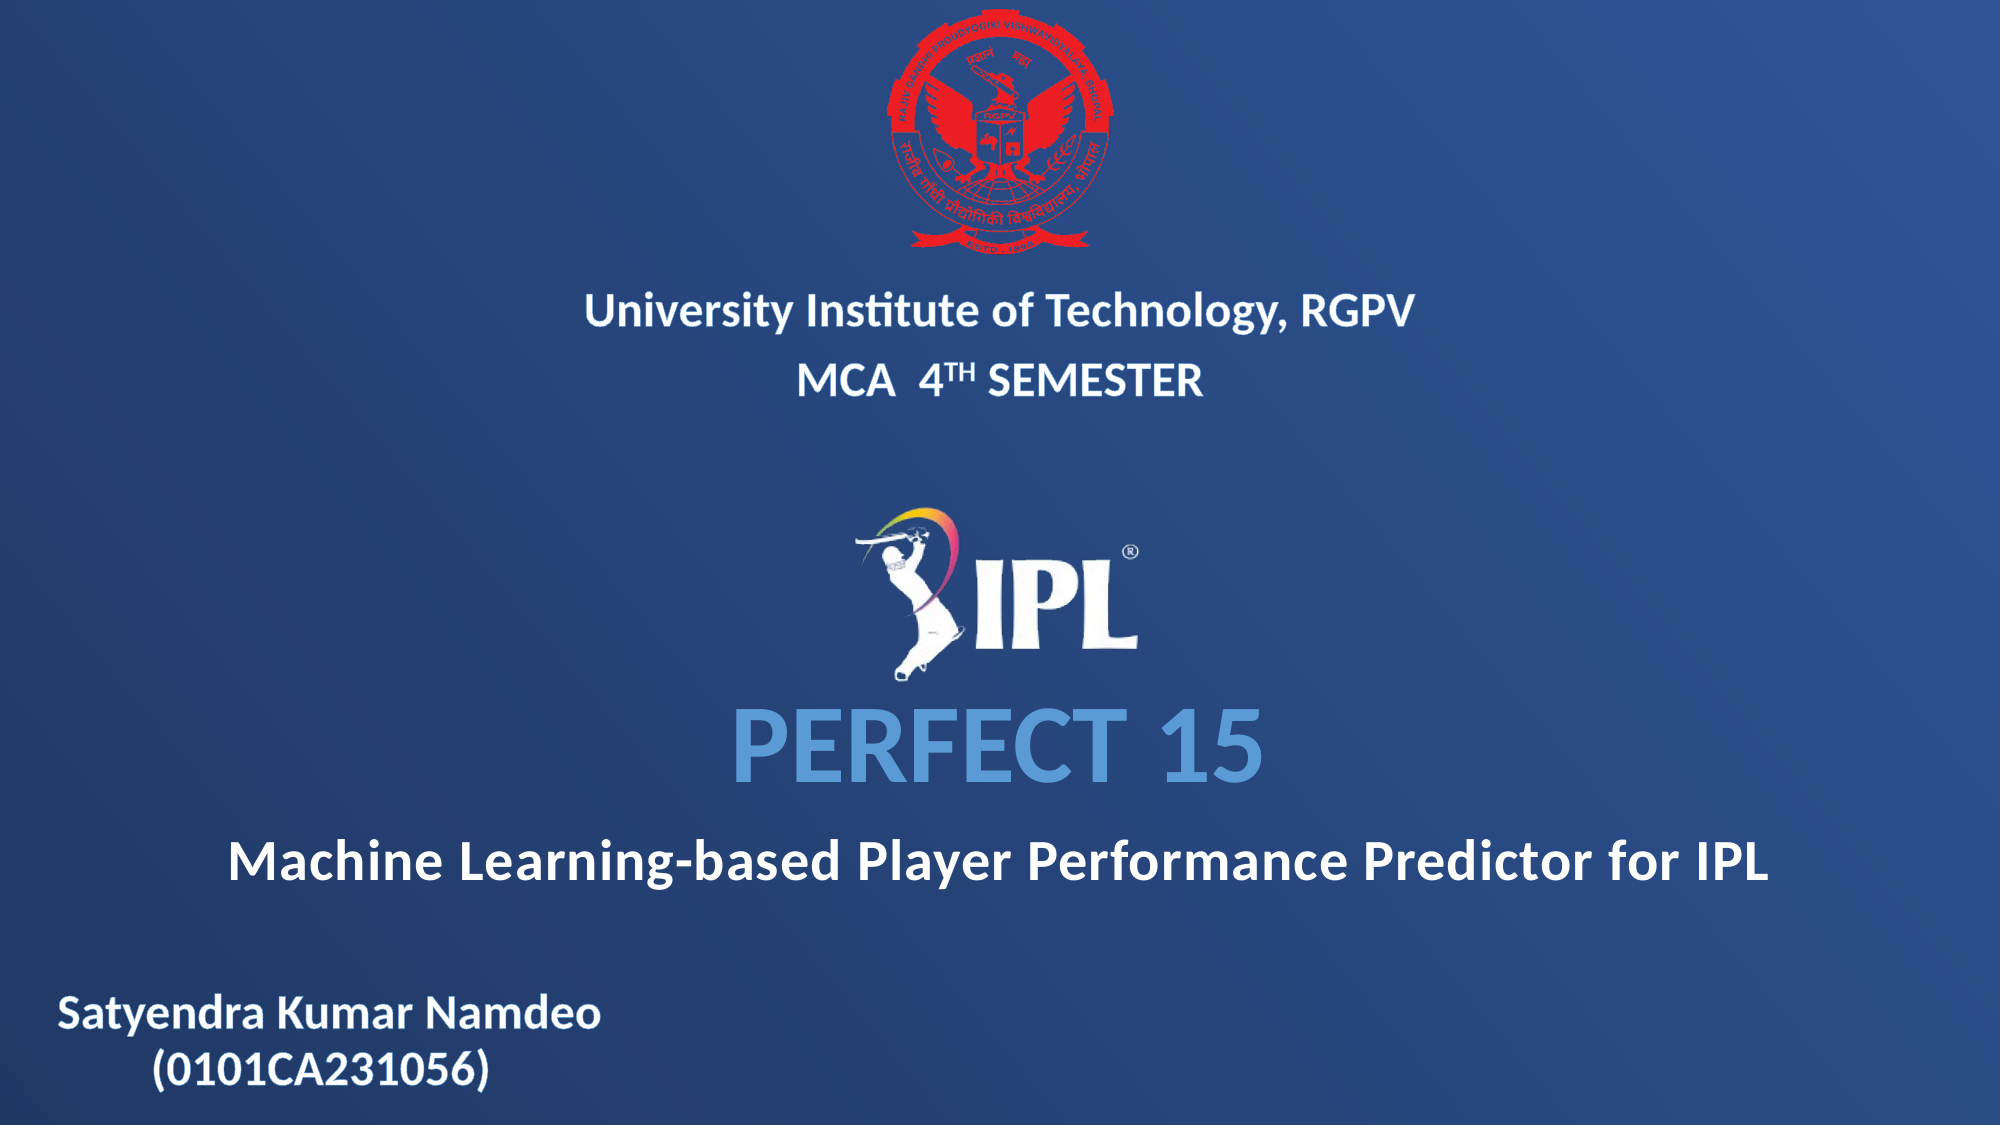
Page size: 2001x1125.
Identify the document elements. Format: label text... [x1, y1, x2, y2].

text_box Satyendra Kumar Namdeo [41, 971, 618, 1047]
text_box Machine Learning-based Player Performance Predictor for IPL [212, 814, 1787, 900]
text_box PERFECT 15 [715, 663, 1285, 813]
text_box University Institute of Technology, RGPV [568, 268, 1432, 338]
text_box MCA 4TH SEMESTER [499, 338, 1501, 414]
picture [864, 0, 1136, 268]
picture [824, 421, 1176, 773]
text_box (0101CA231056) [39, 1027, 603, 1103]
